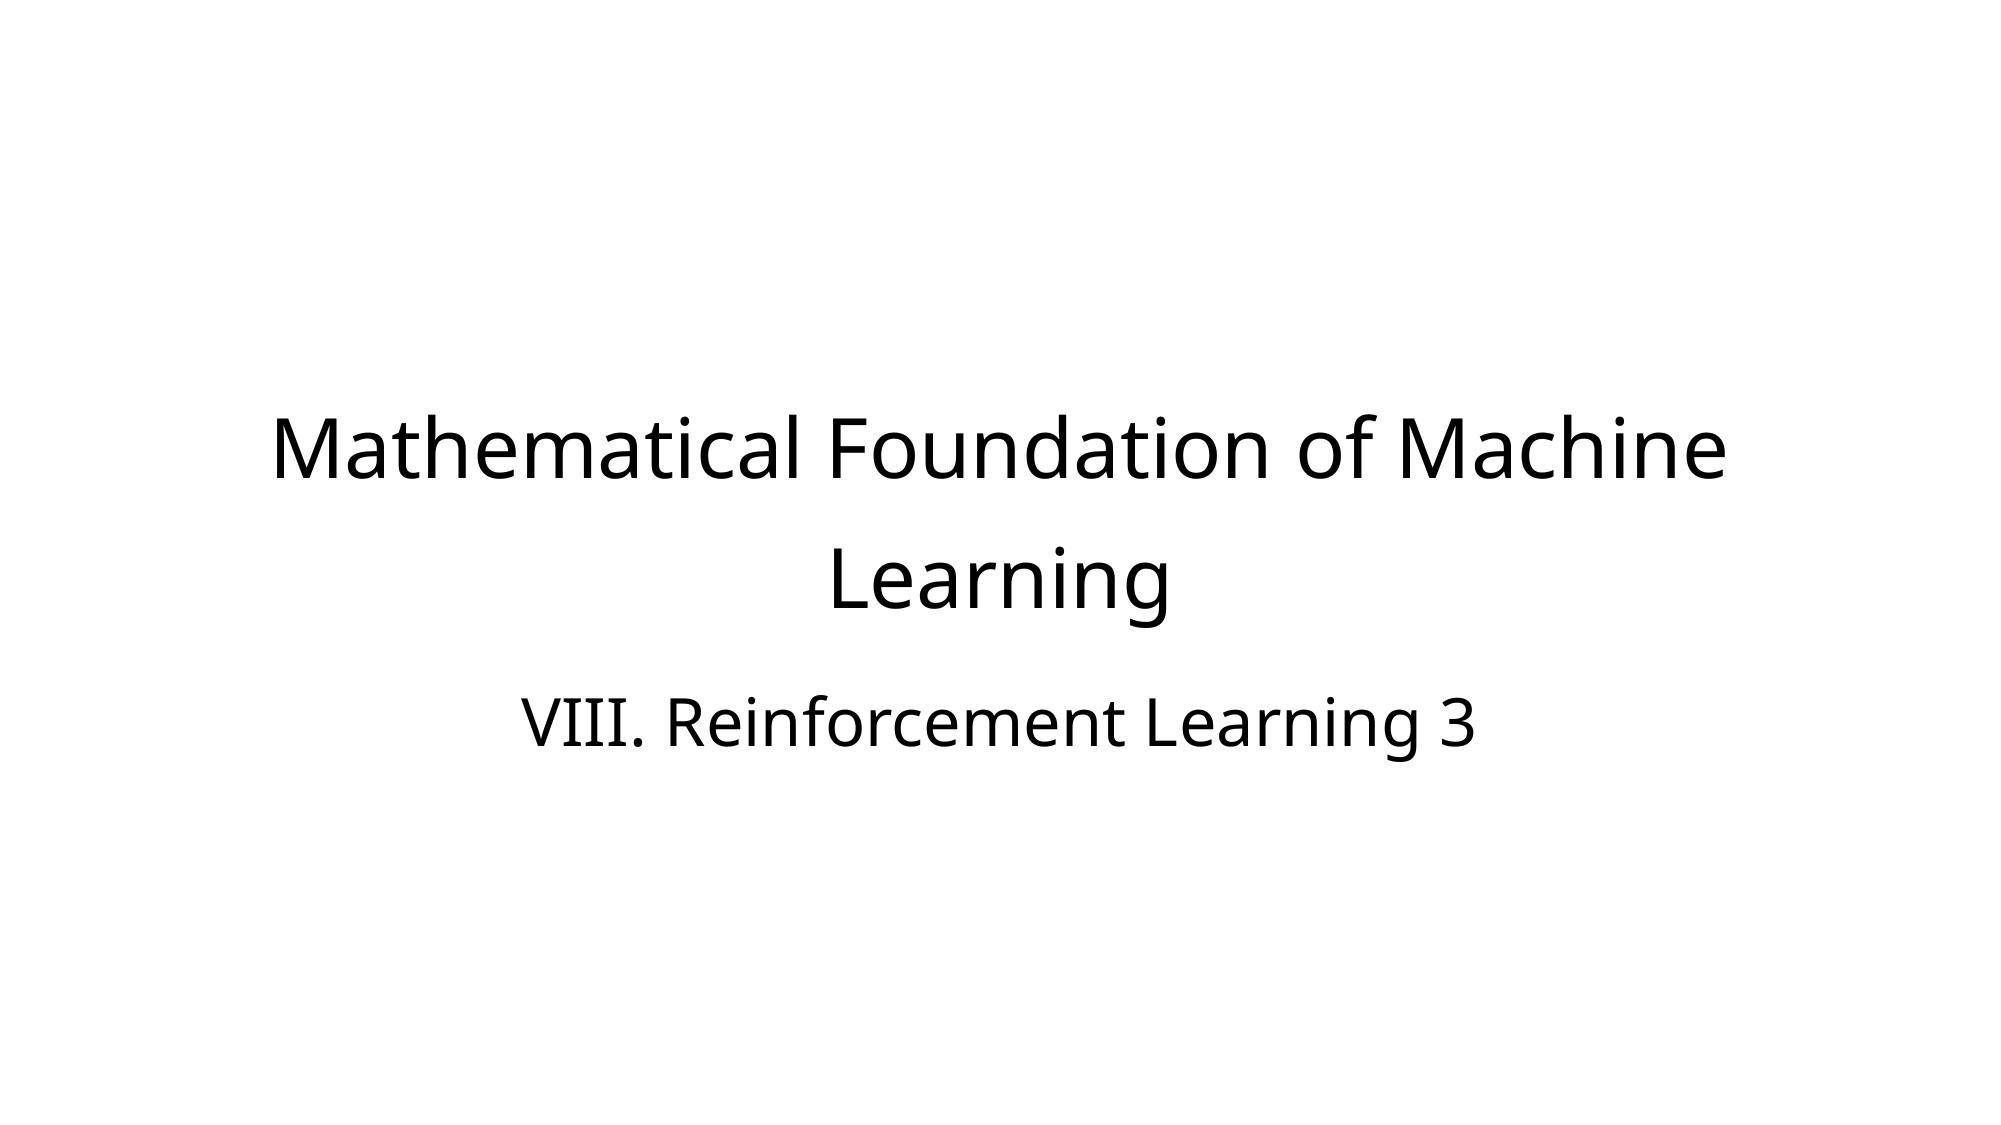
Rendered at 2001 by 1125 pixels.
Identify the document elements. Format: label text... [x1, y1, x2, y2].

title Mathematical Foundation of Machine Learning [249, 241, 1750, 633]
subtitle VIII. Reinforcement Learning 3 [249, 647, 1750, 920]
